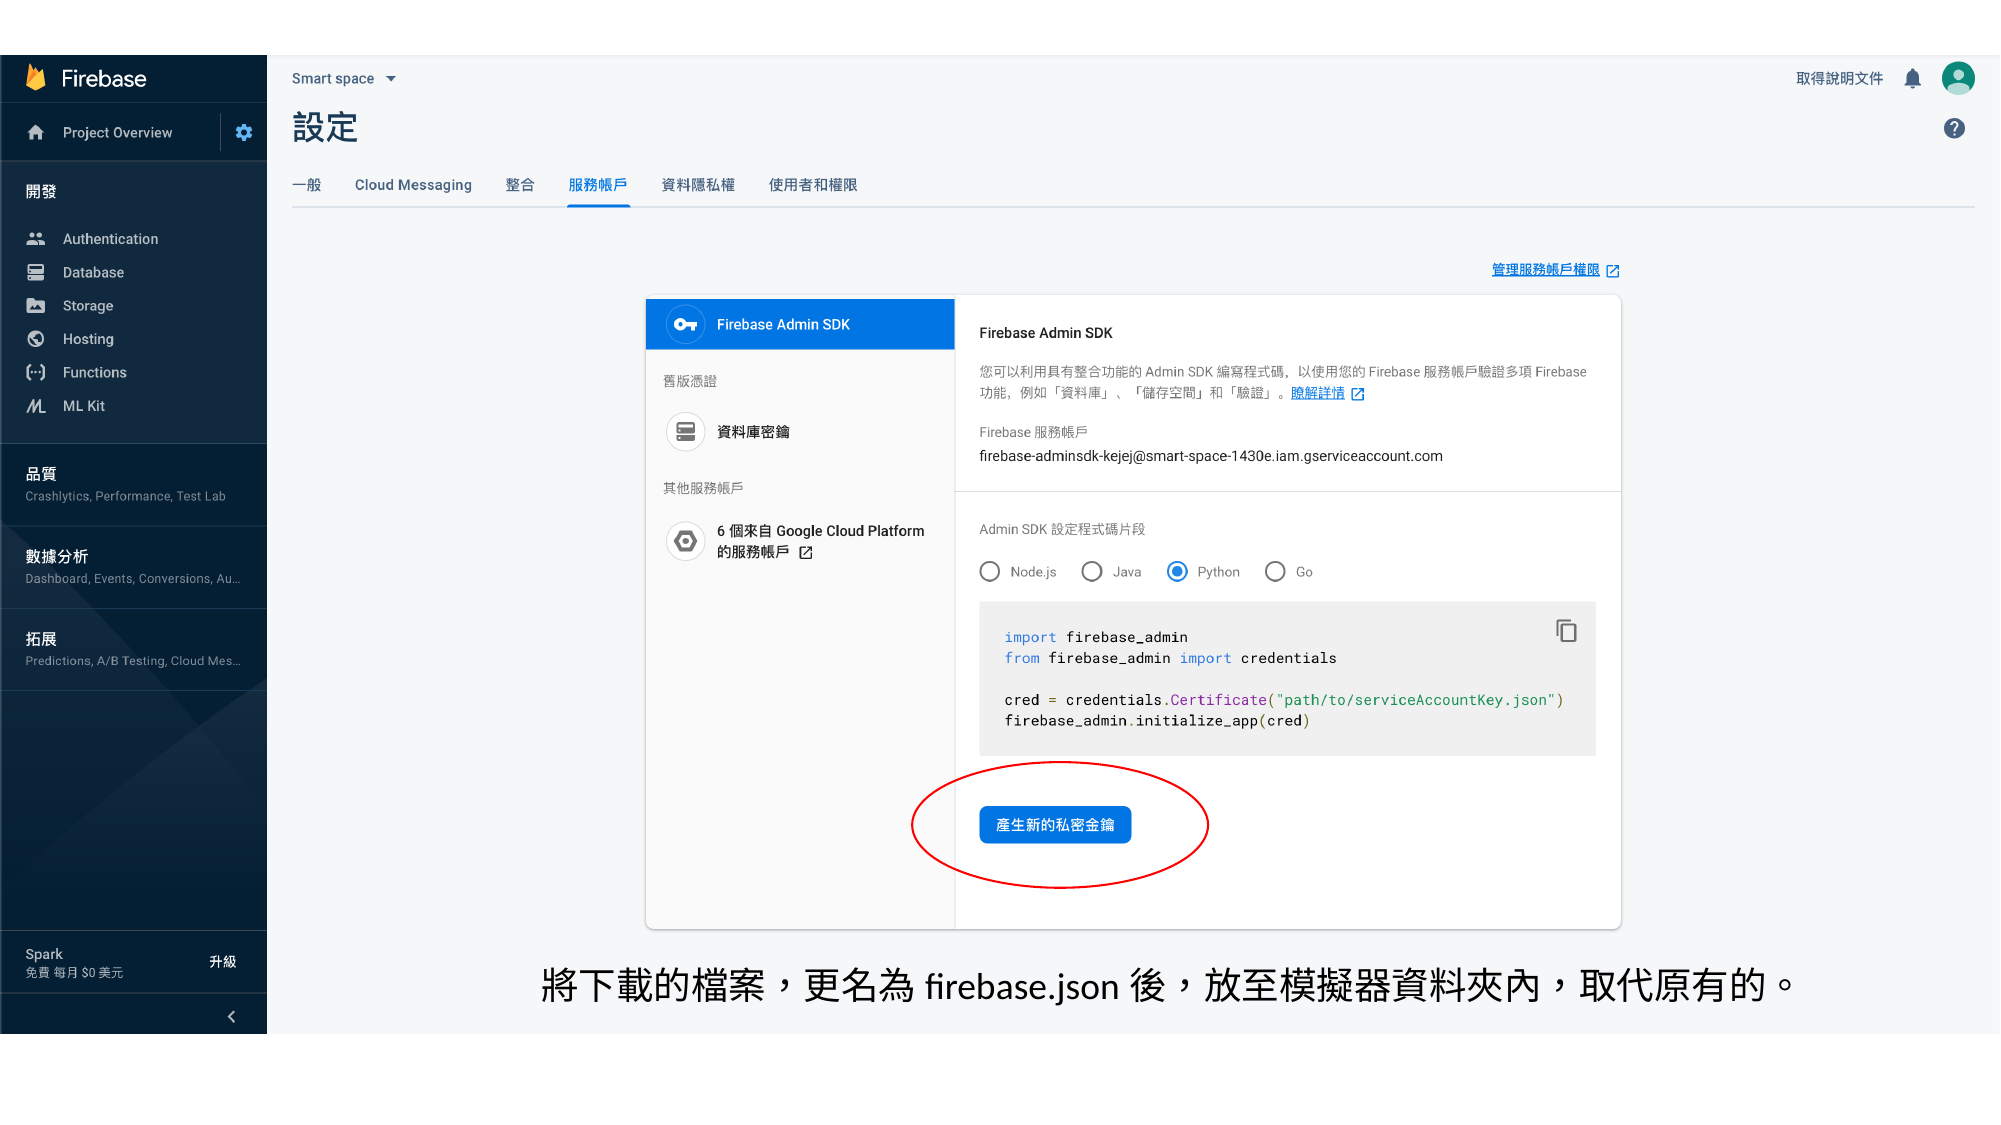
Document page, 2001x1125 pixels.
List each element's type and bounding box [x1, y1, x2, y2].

picture [0, 55, 2000, 1034]
